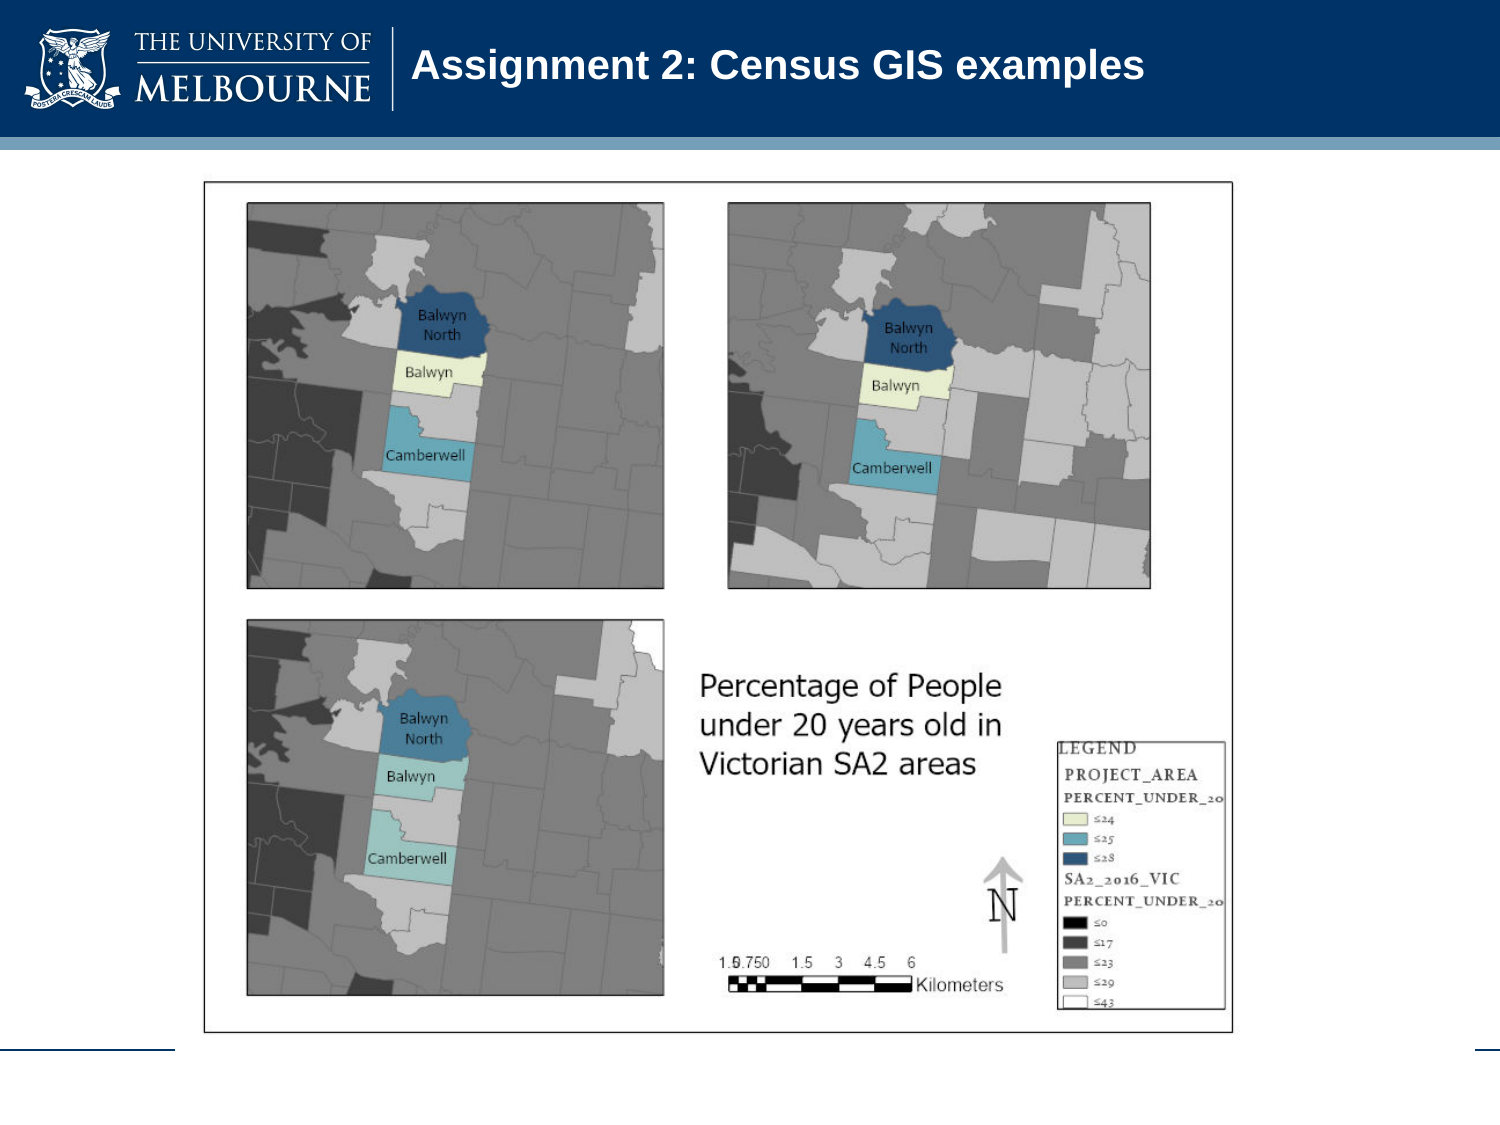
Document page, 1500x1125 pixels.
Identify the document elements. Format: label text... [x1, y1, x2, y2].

picture [0, 2, 393, 133]
title Assignment 2: Census GIS examples [395, 0, 1475, 125]
picture [175, 164, 1476, 1084]
